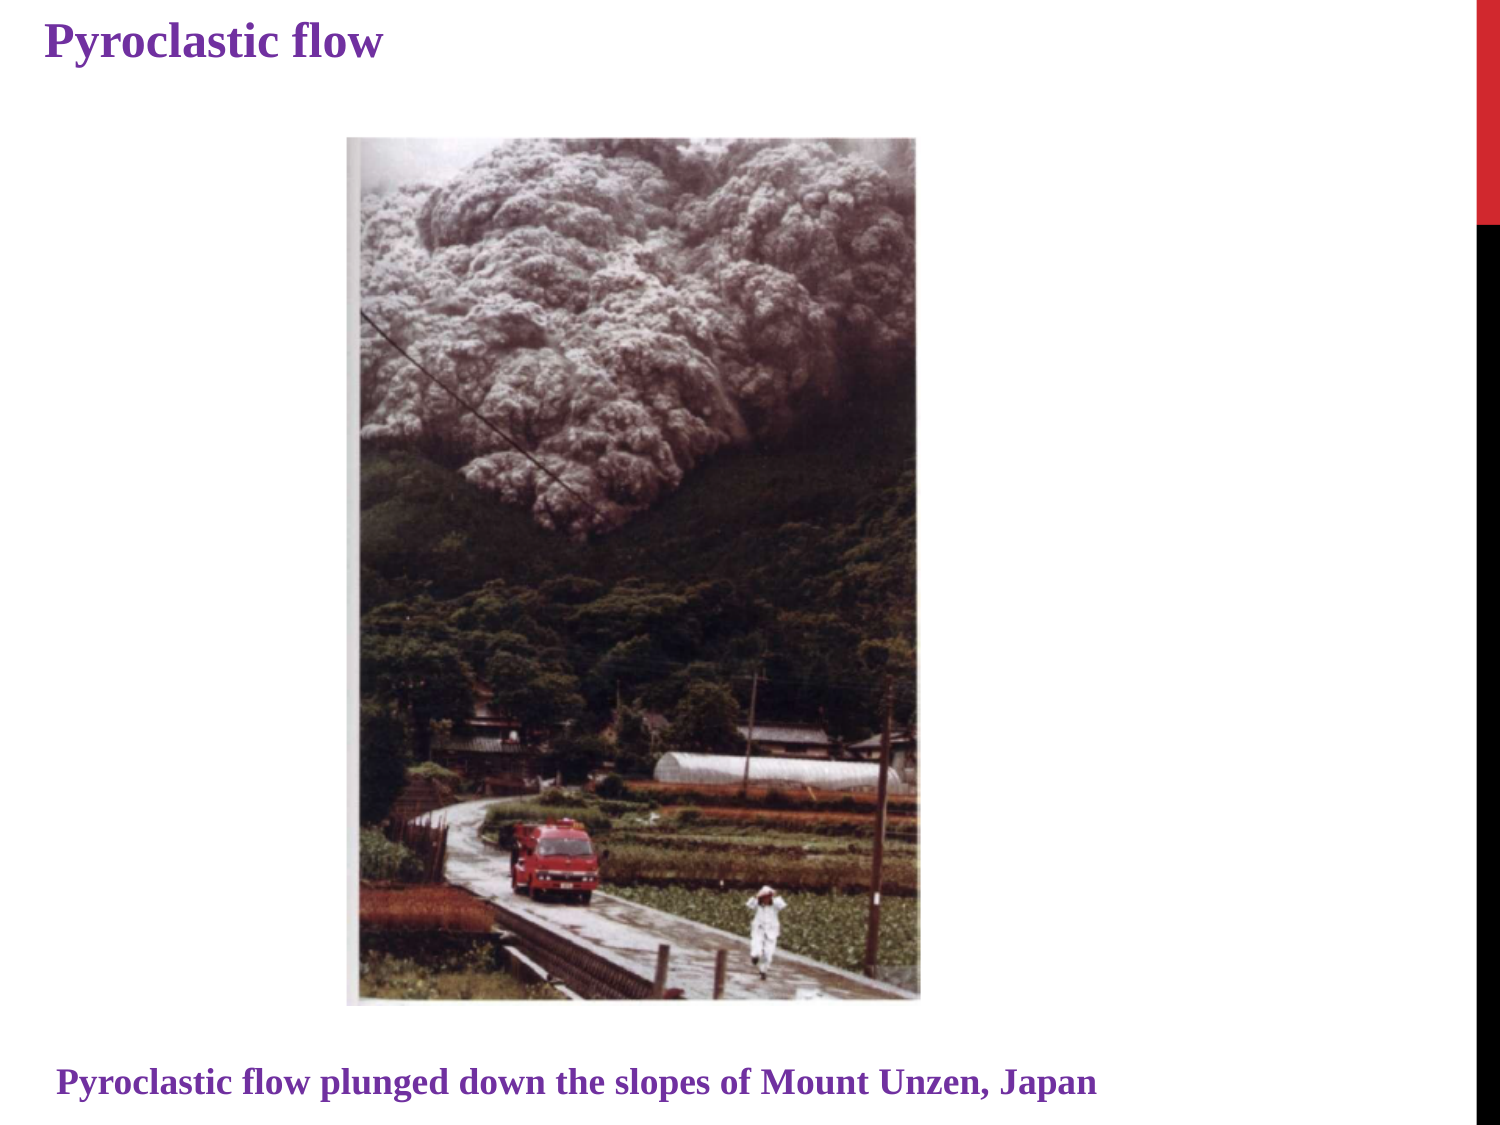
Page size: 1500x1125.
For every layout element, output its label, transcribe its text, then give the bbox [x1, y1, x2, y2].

text_box Pyroclastic flow [29, 0, 585, 75]
picture [335, 124, 925, 1006]
text_box Pyroclastic flow plunged down the slopes of Mount Unzen, Japan [41, 1049, 1500, 1109]
